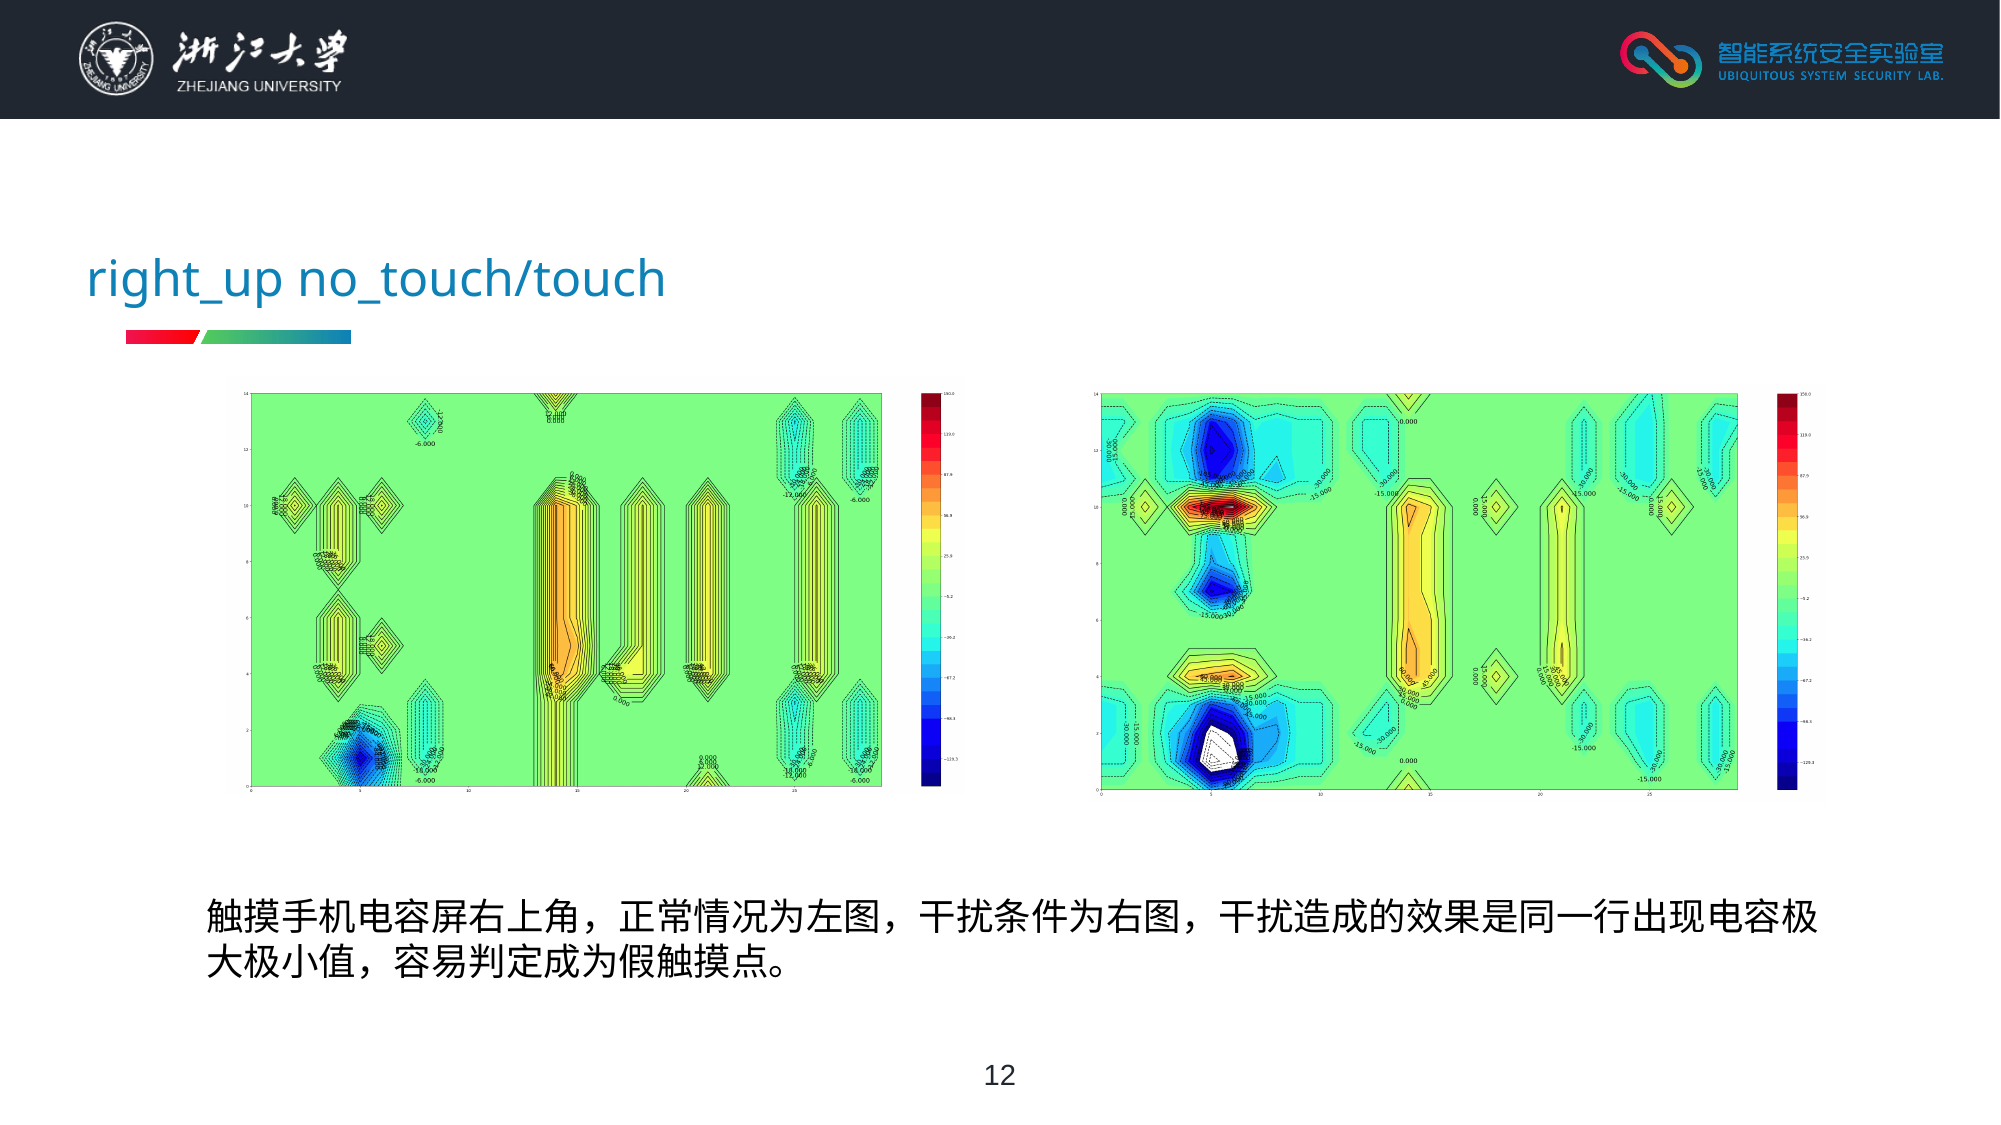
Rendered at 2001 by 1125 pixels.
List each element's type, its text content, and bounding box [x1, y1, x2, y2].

text_box 触摸手机电容屏右上角，正常情况为左图，干扰条件为右图，干扰造成的效果是同一行出现电容极 大极小值，容易判定成为假触摸点。 [191, 885, 1834, 990]
text_box right_up no_touch/touch [41, 245, 713, 315]
picture [1604, 15, 1949, 104]
picture [1088, 383, 1828, 805]
picture [79, 19, 359, 100]
picture [224, 374, 965, 796]
